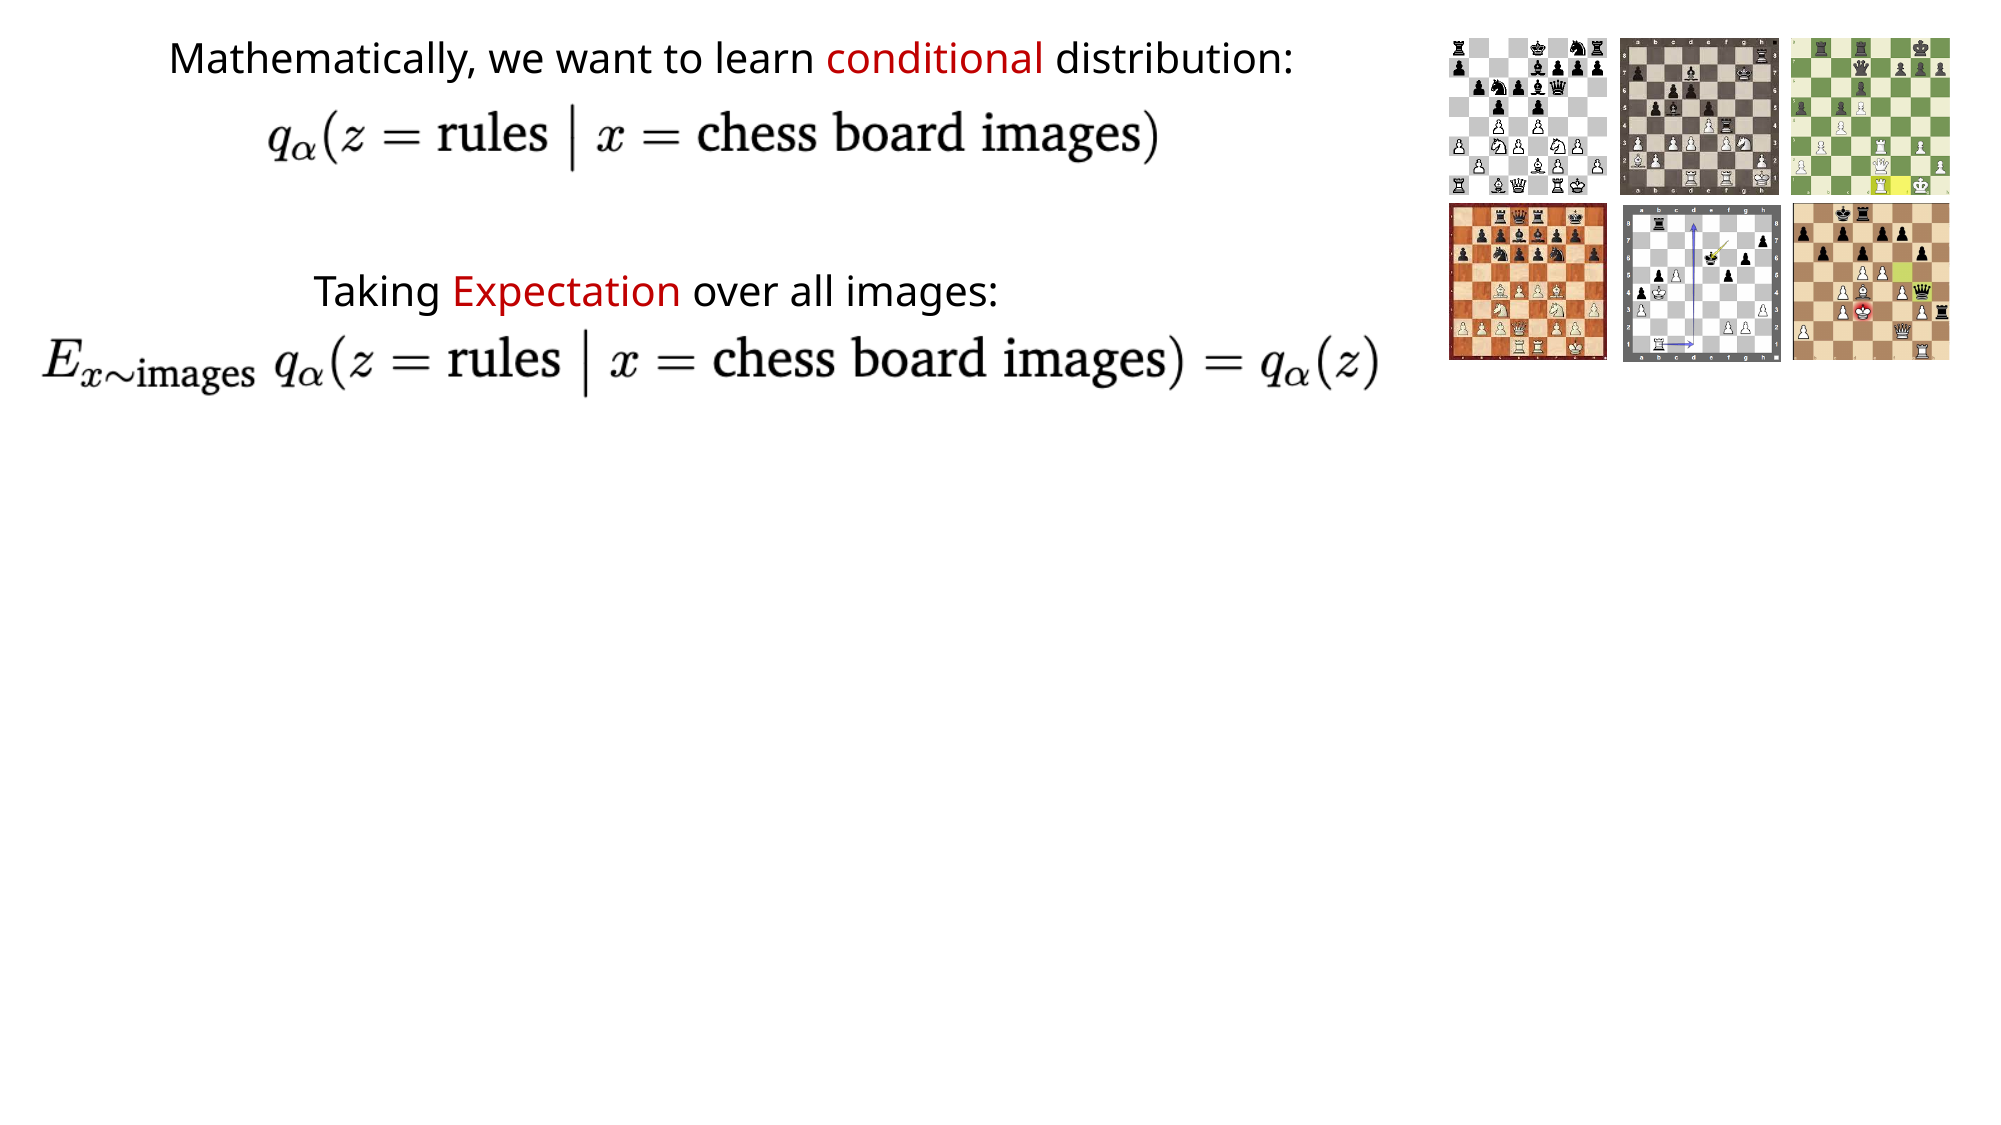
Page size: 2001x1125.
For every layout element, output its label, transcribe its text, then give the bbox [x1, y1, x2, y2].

picture [24, 320, 1399, 408]
text_box Mathematically, we want to learn conditional distribution: [153, 24, 1342, 90]
text_box Taking Expectation over all images: [298, 257, 1014, 320]
picture [250, 91, 1174, 186]
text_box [1448, 37, 1950, 362]
